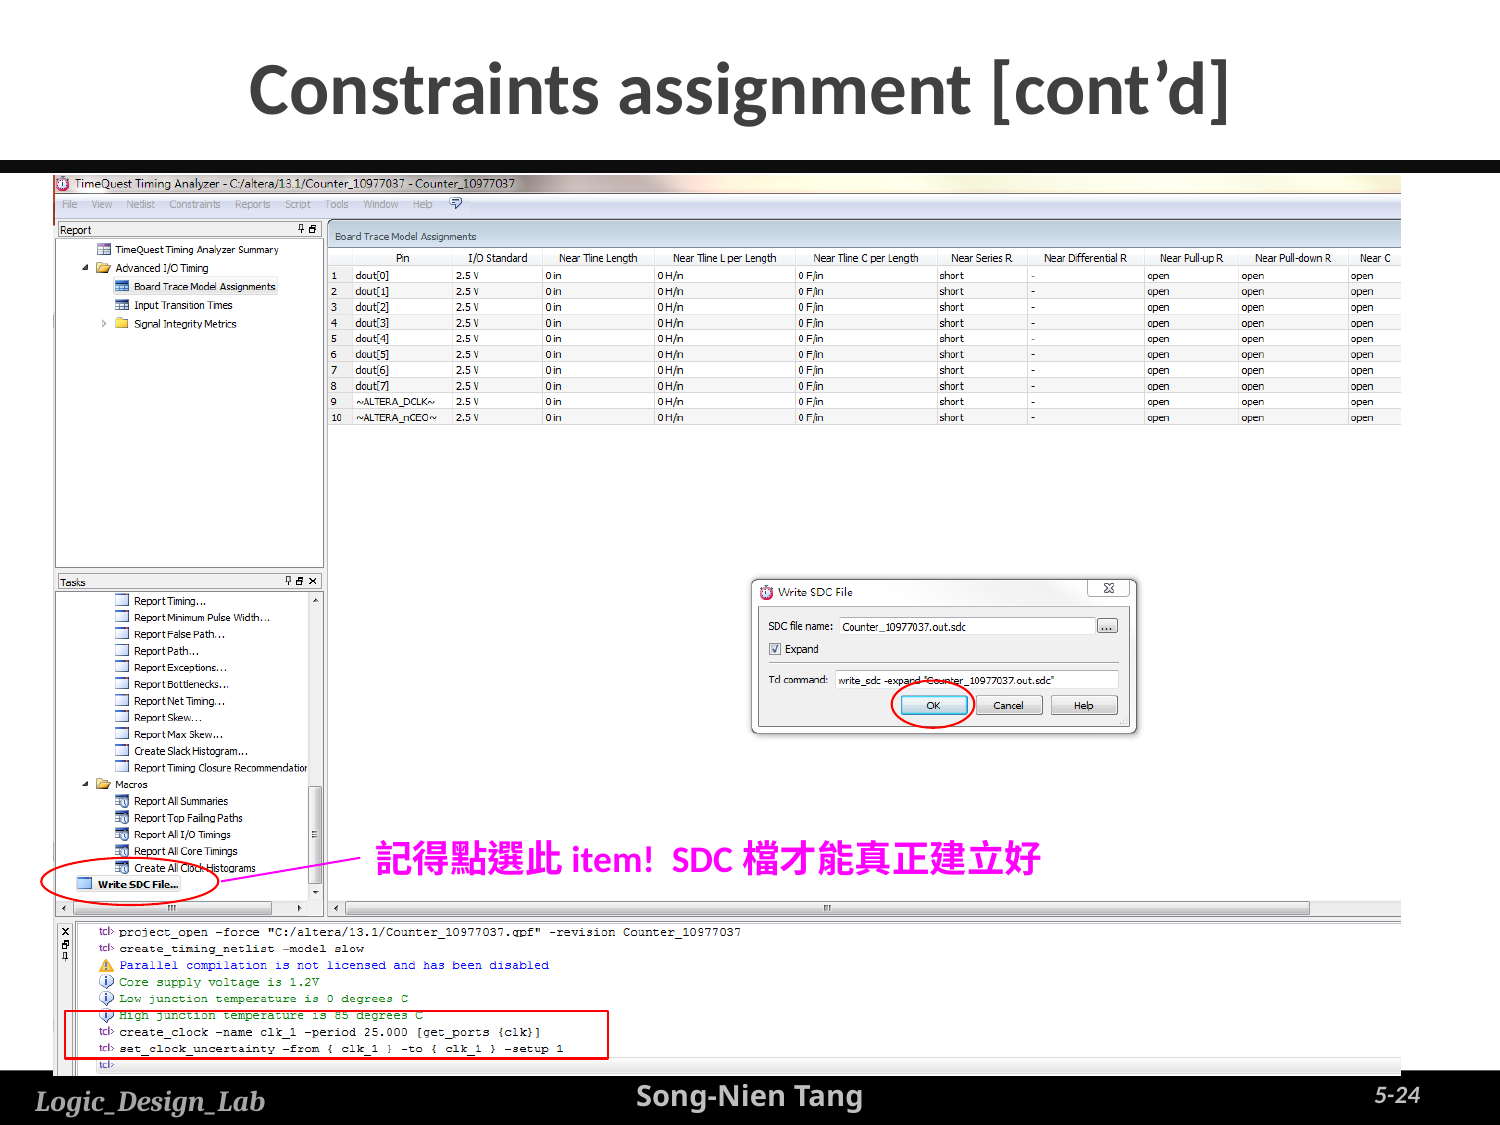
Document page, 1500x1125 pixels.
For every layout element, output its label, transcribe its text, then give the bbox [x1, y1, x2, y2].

title Constraints assignment [cont’d] [75, 7, 1425, 161]
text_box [220, 857, 361, 882]
slide_number 5-24 [1085, 1070, 1436, 1118]
text_box [39, 870, 47, 893]
picture [52, 175, 1401, 1076]
